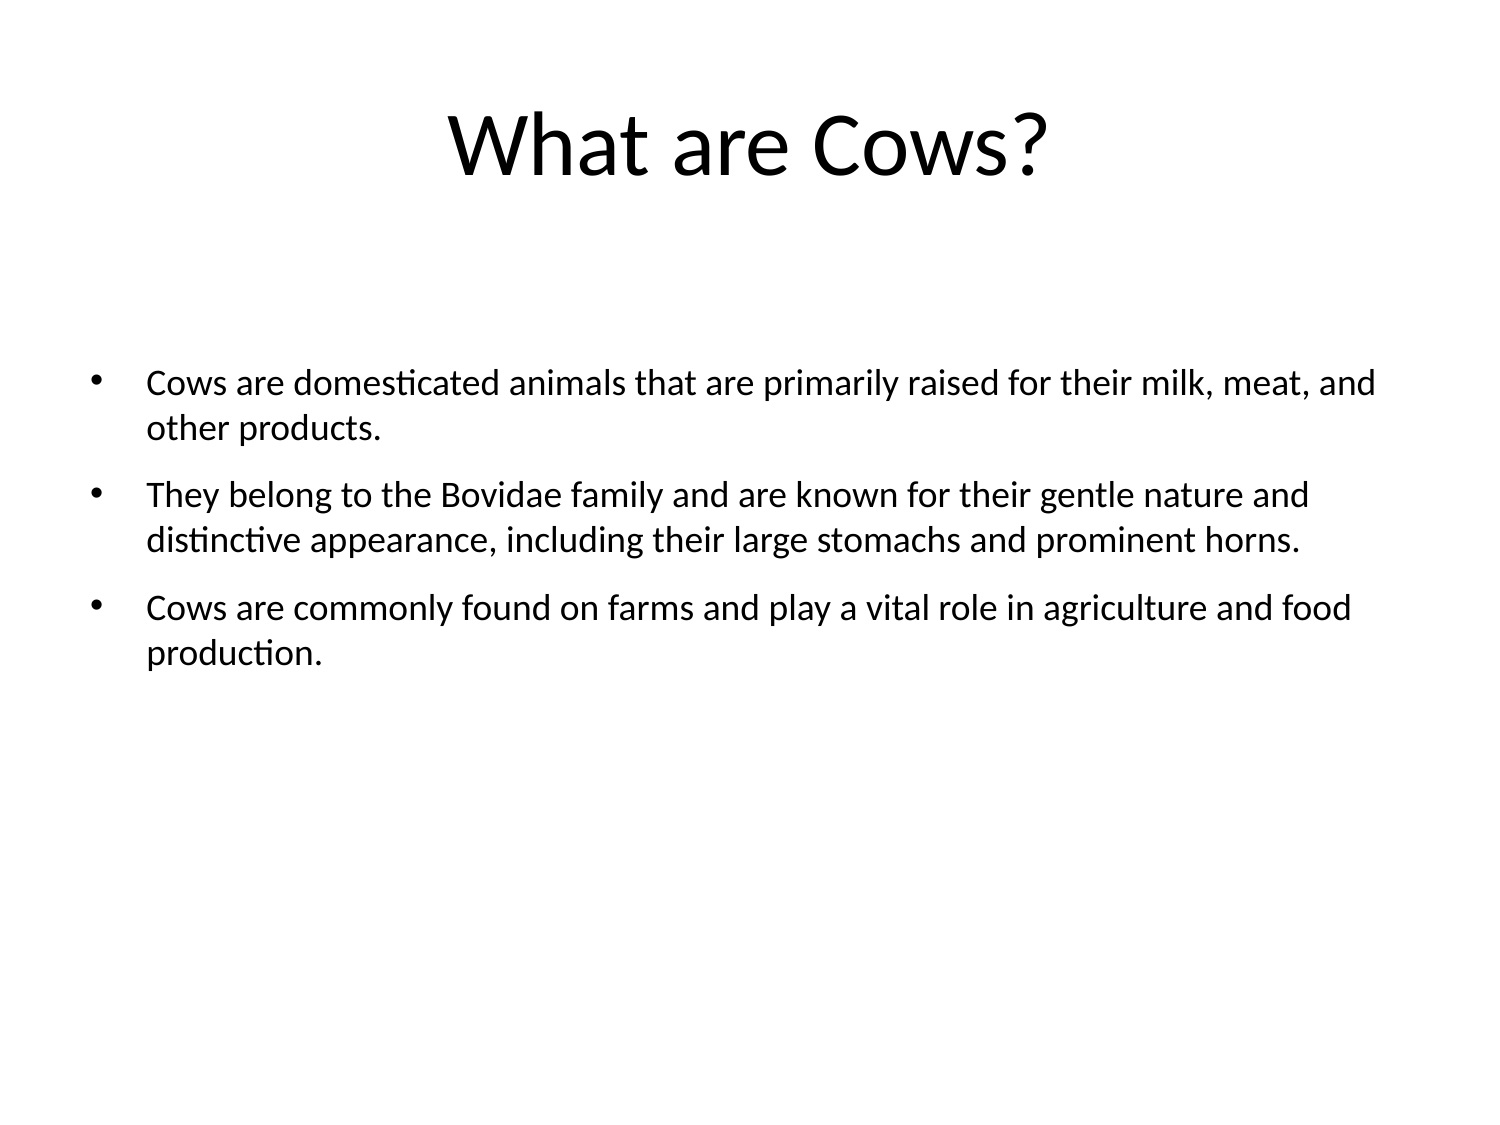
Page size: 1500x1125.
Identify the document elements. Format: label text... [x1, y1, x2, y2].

list Cows are domesticated animals that are primarily raised for their milk, meat, and other products. They belong to the Bovidae family and are known for their gentle nature and distinctive appearance, including their large stomachs and prominent horns. Cows are commonly found on farms and play a vital role in agriculture and food production. [75, 262, 1425, 1005]
title What are Cows? [75, 45, 1425, 233]
